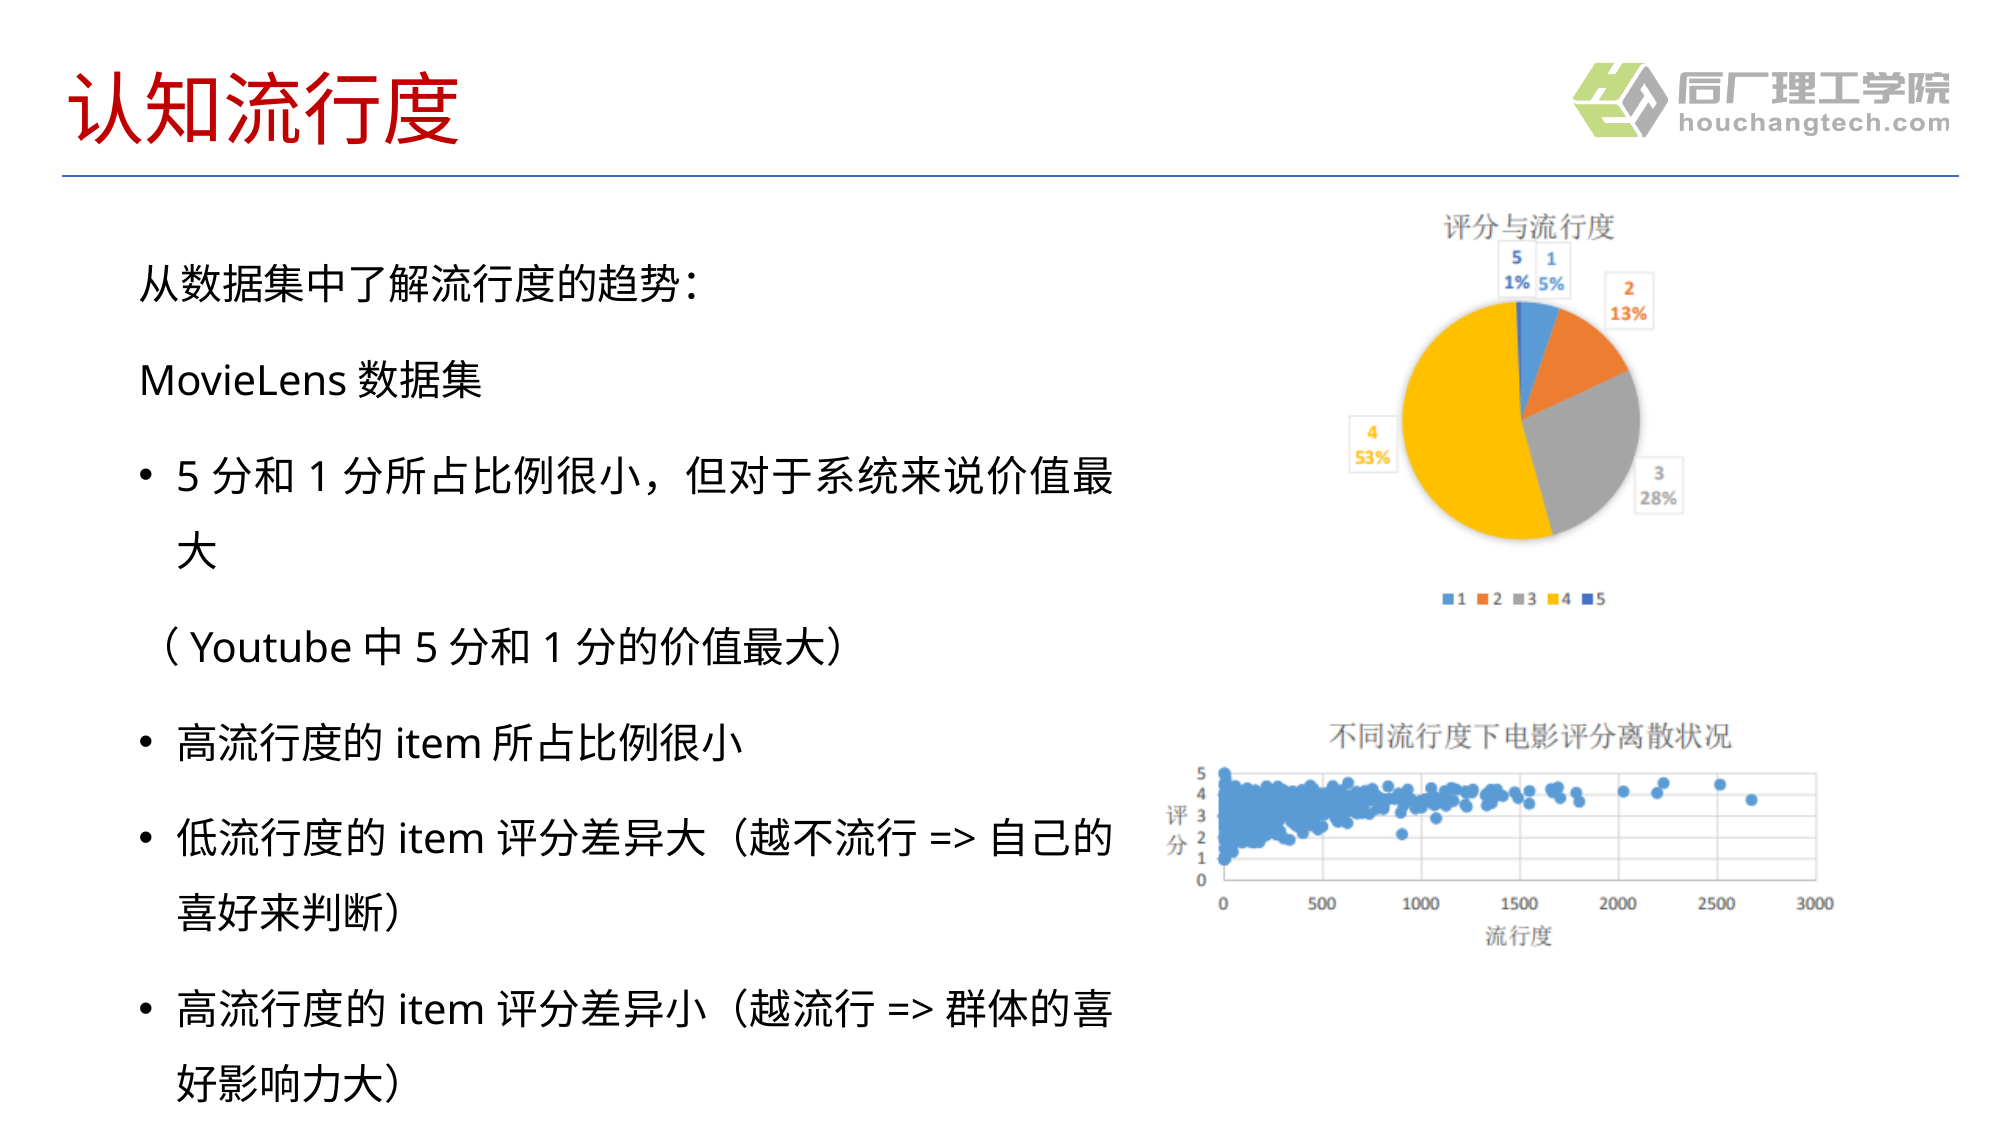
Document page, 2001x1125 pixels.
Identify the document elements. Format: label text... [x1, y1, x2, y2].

picture [1161, 701, 1845, 963]
title 认知流行度 [57, 59, 1728, 167]
picture [1260, 209, 1782, 619]
text_box 从数据集中了解流行度的趋势： MovieLens数据集 5分和1分所占比例很小，但对于系统来说价值最大 （Youtube中5分和1分的价值最大） 高流行度的item所占比例很小 低流行度的item评分差异大（越不流行=>自己的喜好来判断） 高流行度的item评分差异小（越流行=>群体的喜好影响力大） [131, 225, 1122, 916]
